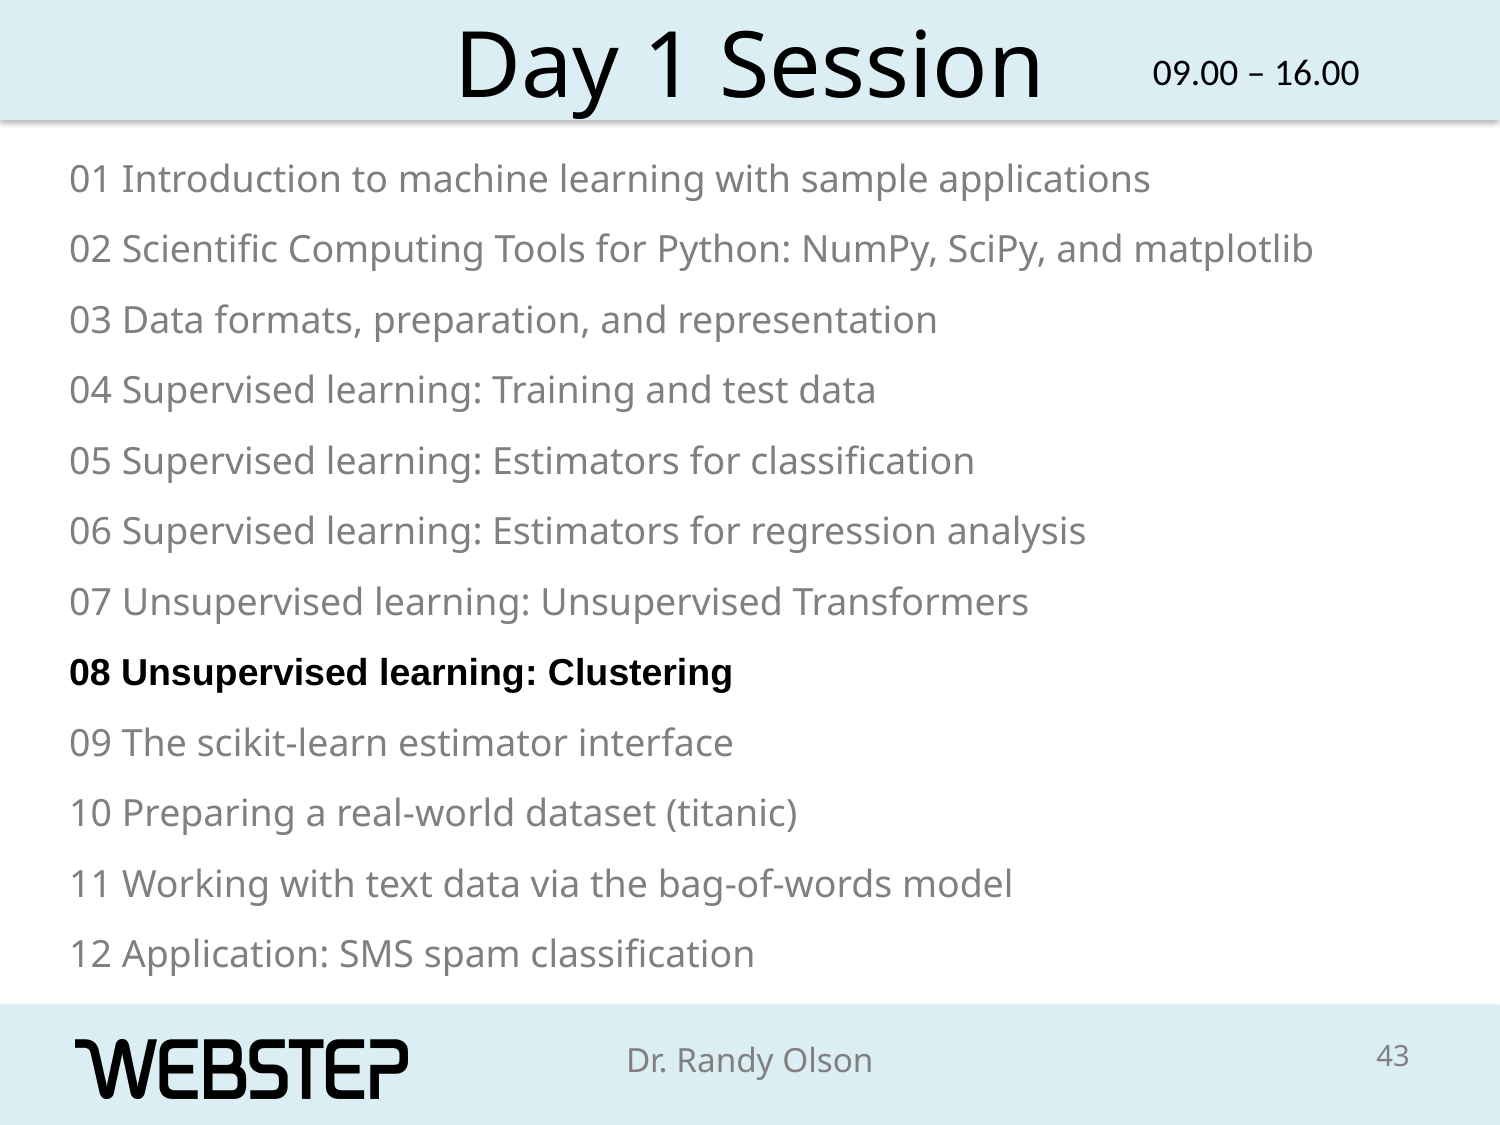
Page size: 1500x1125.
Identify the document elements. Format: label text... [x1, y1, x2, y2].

title Day 1 Session [75, 0, 1425, 155]
slide_number 43 [1310, 1026, 1425, 1088]
list 01 Introduction to machine learning with sample applications 02 Scientific Computing Tools for Python: NumPy, SciPy, and matplotlib 03 Data formats, preparation, and representation 04 Supervised learning: Training and test data 05 Supervised learning: Estimators for classification 06 Supervised learning: Estimators for regression analysis 07 Unsupervised learning: Unsupervised Transformers 08 Unsupervised learning: Clustering 09 The scikit-learn estimator interface 10 Preparing a real-world dataset (titanic) 11 Working with text data via the bag-of-words model 12 Application: SMS spam classification [54, 129, 1474, 971]
picture [75, 1039, 408, 1099]
text_box 09.00 – 16.00 [1138, 40, 1375, 101]
